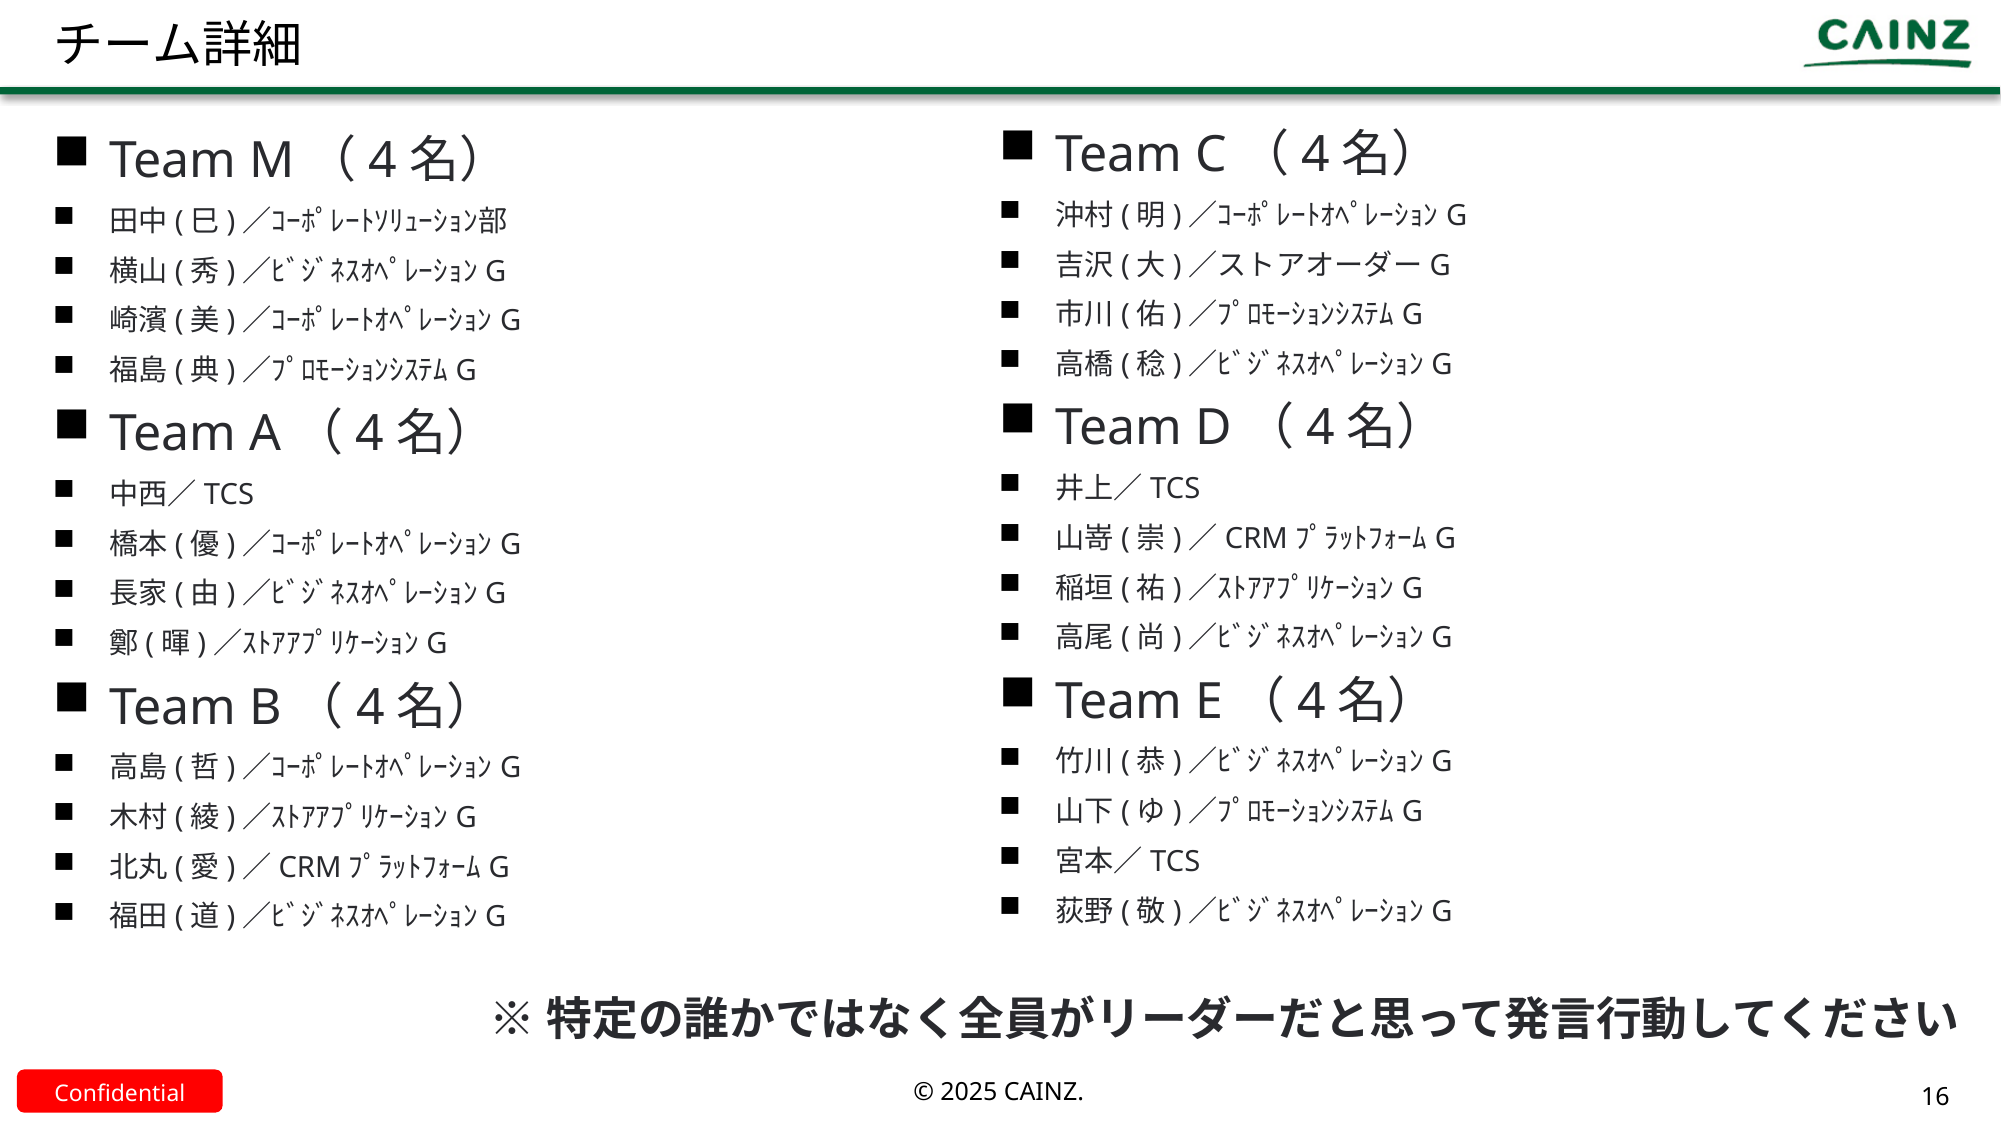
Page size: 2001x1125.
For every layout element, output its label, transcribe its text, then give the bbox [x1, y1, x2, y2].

picture [1840, 13, 1980, 76]
list Team M（4名） 田中(巳)／ｺｰﾎﾟﾚｰﾄｿﾘｭｰｼｮﾝ部 横山(秀)／ﾋﾞｼﾞﾈｽｵﾍﾟﾚｰｼｮﾝG 崎濱(美)／ｺｰﾎﾟﾚｰﾄｵﾍﾟﾚｰｼｮﾝG 福島(典)／ﾌﾟﾛﾓｰｼｮﾝｼｽﾃﾑG Team A（4名） 中西／TCS 橋本(優)／ｺｰﾎﾟﾚｰﾄｵﾍﾟﾚｰｼｮﾝG 長家(由)／ﾋﾞｼﾞﾈｽｵﾍﾟﾚｰｼｮﾝG 鄭(暉)／ｽﾄｱｱﾌﾟﾘｹｰｼｮﾝG Team B（4名） 高島(哲)／ｺｰﾎﾟﾚｰﾄｵﾍﾟﾚｰｼｮﾝG 木村(綾)／ｽﾄｱｱﾌﾟﾘｹｰｼｮﾝG 北丸(愛)／CRMﾌﾟﾗｯﾄﾌｫｰﾑG 福田(道)／ﾋﾞｼﾞﾈｽｵﾍﾟﾚｰｼｮﾝG [23, 120, 969, 1018]
text_box Team C（4名） 沖村(明)／ｺｰﾎﾟﾚｰﾄｵﾍﾟﾚｰｼｮﾝG 吉沢(大)／ストアオーダーG 市川(佑)／ﾌﾟﾛﾓｰｼｮﾝｼｽﾃﾑG 高橋(稔)／ﾋﾞｼﾞﾈｽｵﾍﾟﾚｰｼｮﾝG Team D（4名） 井上／TCS 山嵜(崇)／CRMﾌﾟﾗｯﾄﾌｫｰﾑG 稲垣(祐)／ｽﾄｱｱﾌﾟﾘｹｰｼｮﾝG 高尾(尚)／ﾋﾞｼﾞﾈｽｵﾍﾟﾚｰｼｮﾝG Team E（4名） 竹川(恭)／ﾋﾞｼﾞﾈｽｵﾍﾟﾚｰｼｮﾝG 山下(ゆ)／ﾌﾟﾛﾓｰｼｮﾝｼｽﾃﾑG 宮本／TCS 荻野(敬)／ﾋﾞｼﾞﾈｽｵﾍﾟﾚｰｼｮﾝG [969, 114, 1934, 981]
title チーム詳細 [39, 4, 1840, 80]
text_box ※特定の誰かではなく全員がリーダーだと思って発言行動してください [474, 981, 1976, 1052]
